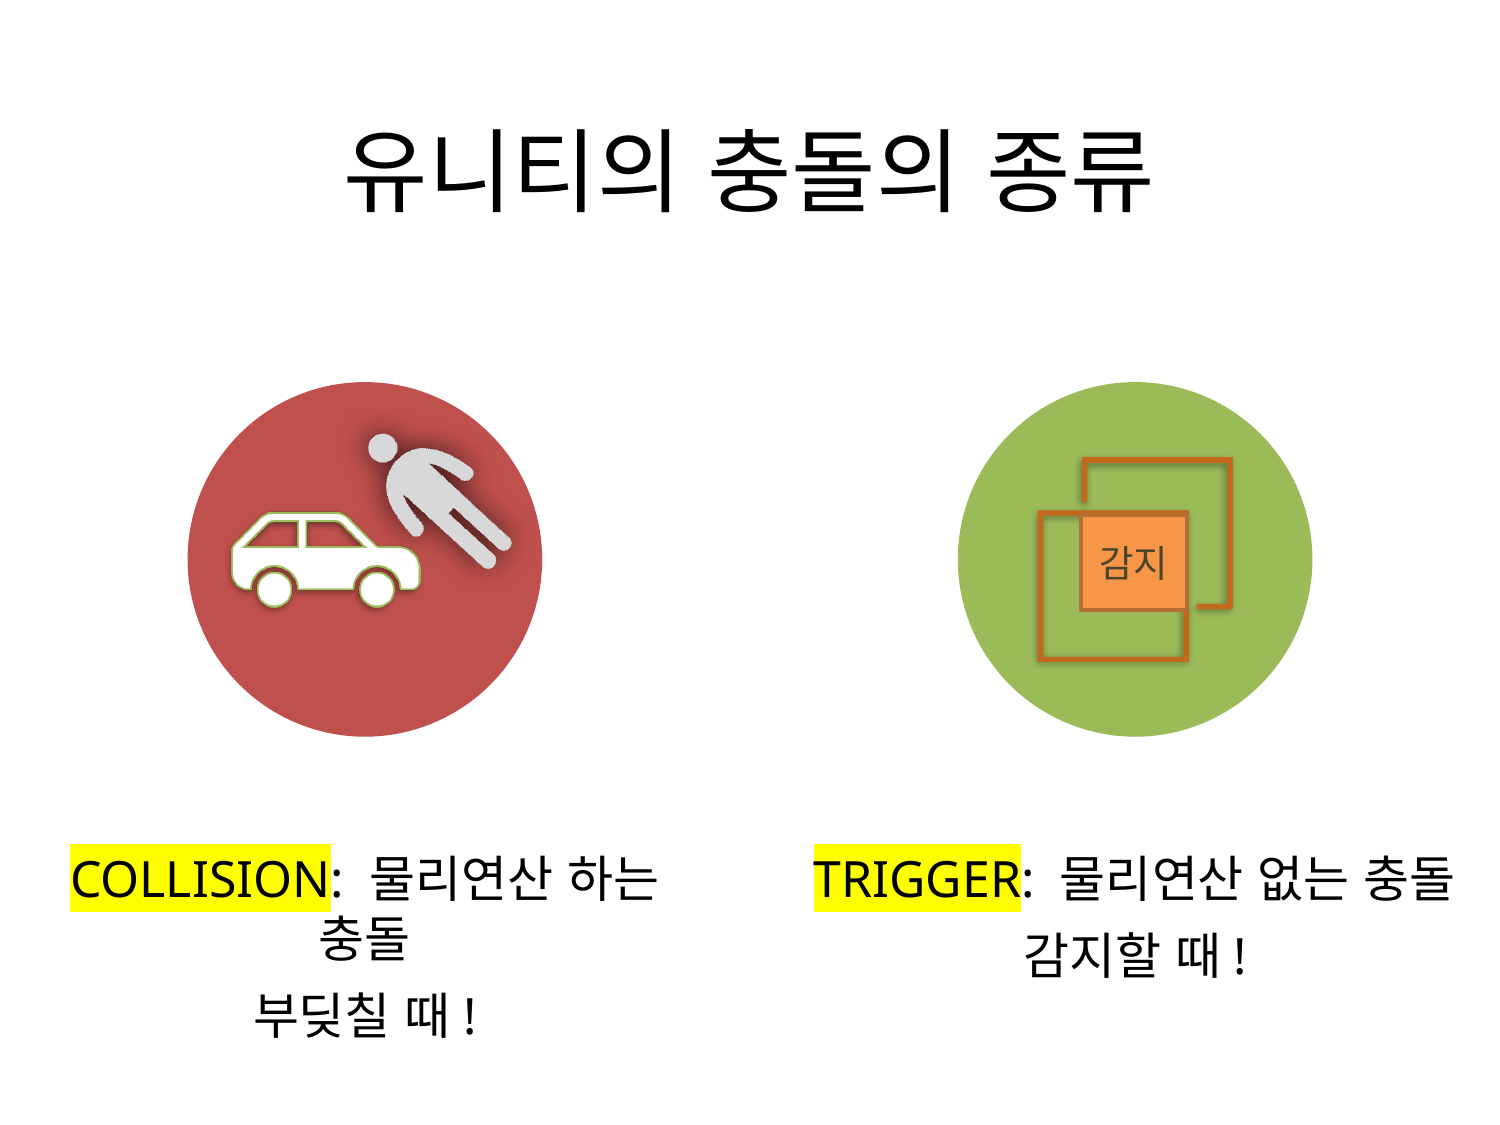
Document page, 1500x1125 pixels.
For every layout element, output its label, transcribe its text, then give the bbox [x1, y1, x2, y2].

title 유니티의 충돌의 종류 [103, 59, 1397, 278]
picture [348, 409, 525, 586]
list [0, 290, 1500, 1095]
